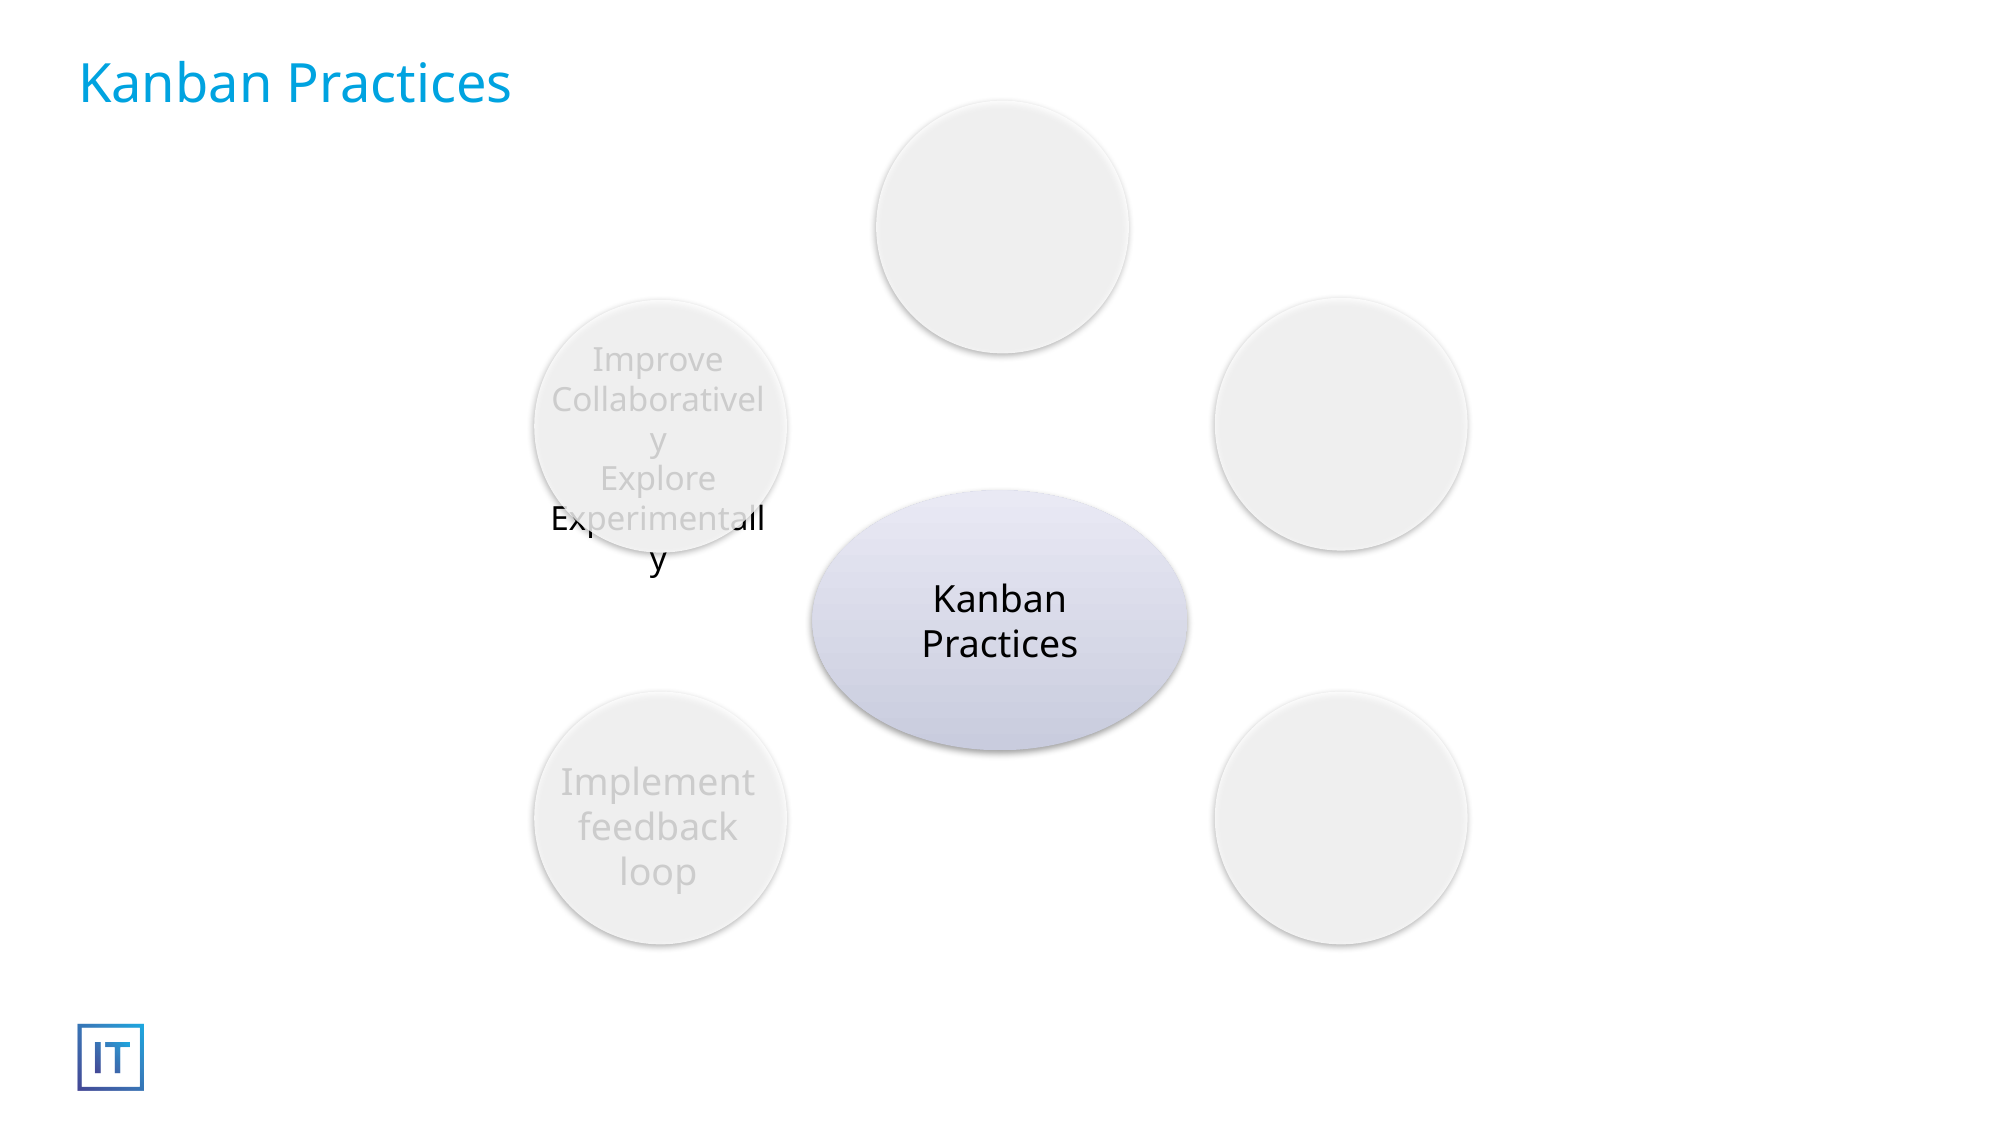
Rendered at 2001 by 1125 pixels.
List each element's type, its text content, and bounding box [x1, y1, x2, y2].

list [249, 100, 1751, 1125]
picture [69, 1016, 154, 1098]
title Kanban Practices [78, 48, 1922, 174]
